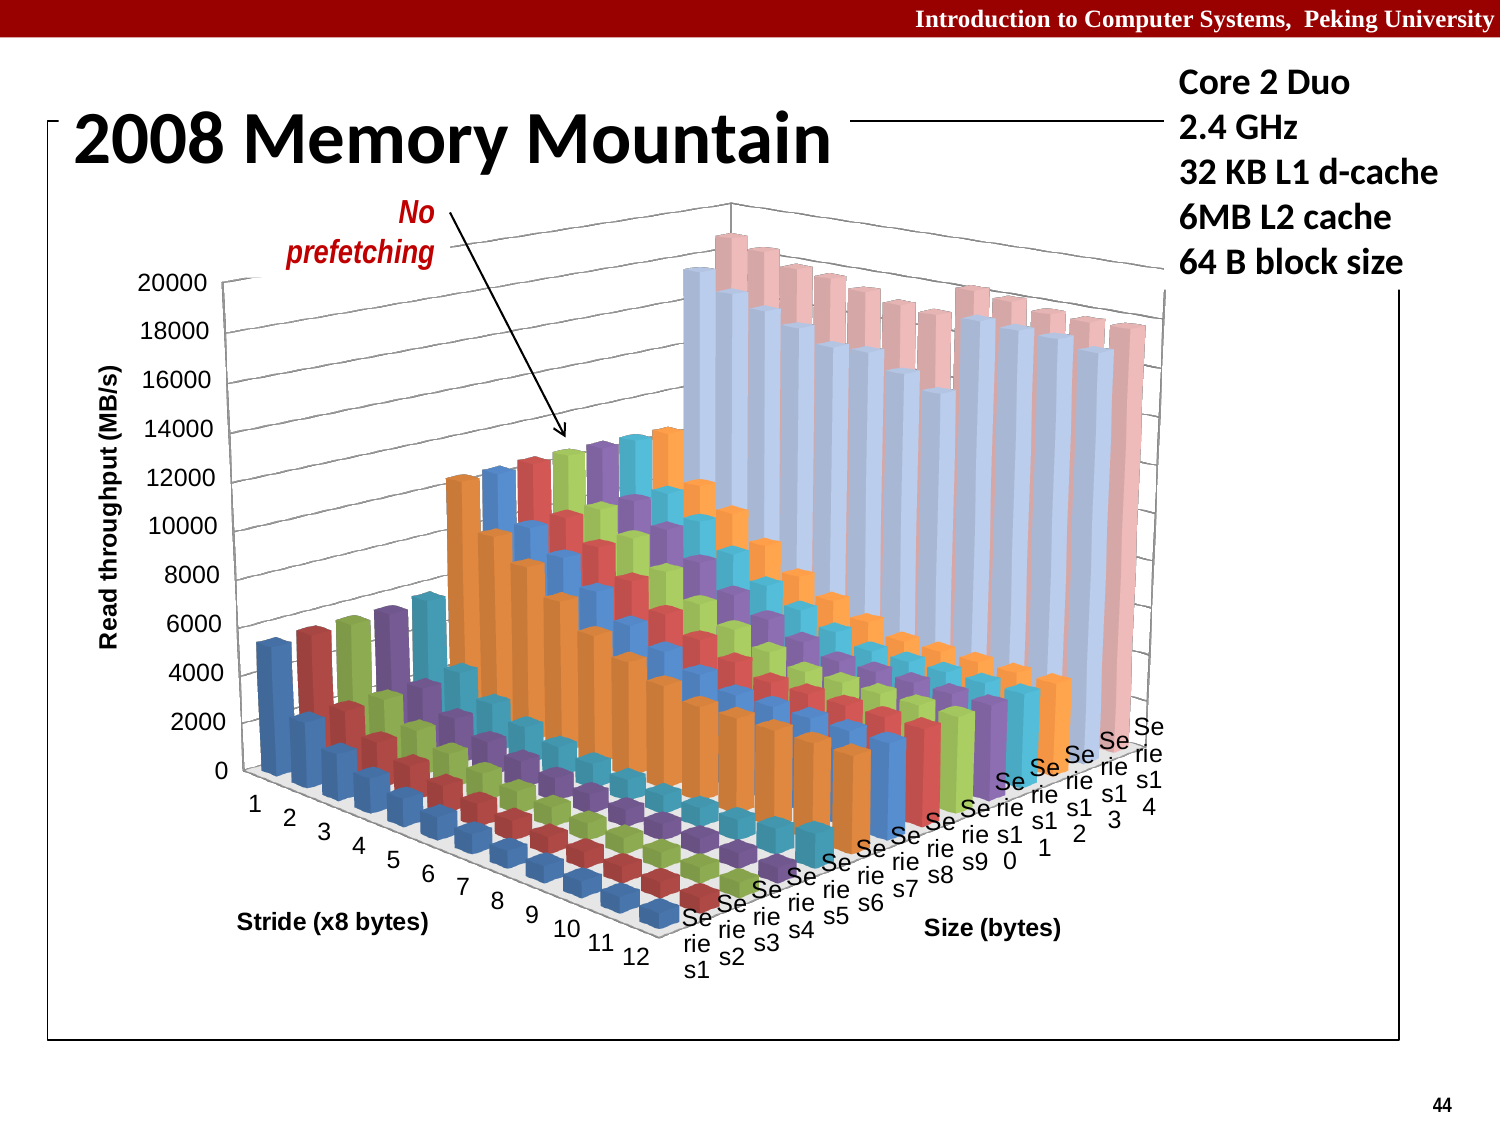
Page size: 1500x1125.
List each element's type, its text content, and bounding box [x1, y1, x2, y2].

text_box Core 2 Duo 2.4 GHz 32 KB L1 d-cache 6MB L2 cache 64 B block size [1164, 49, 1454, 290]
chart [46, 120, 1401, 1041]
title 2008 Memory Mountain [58, 71, 851, 118]
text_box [449, 212, 566, 438]
